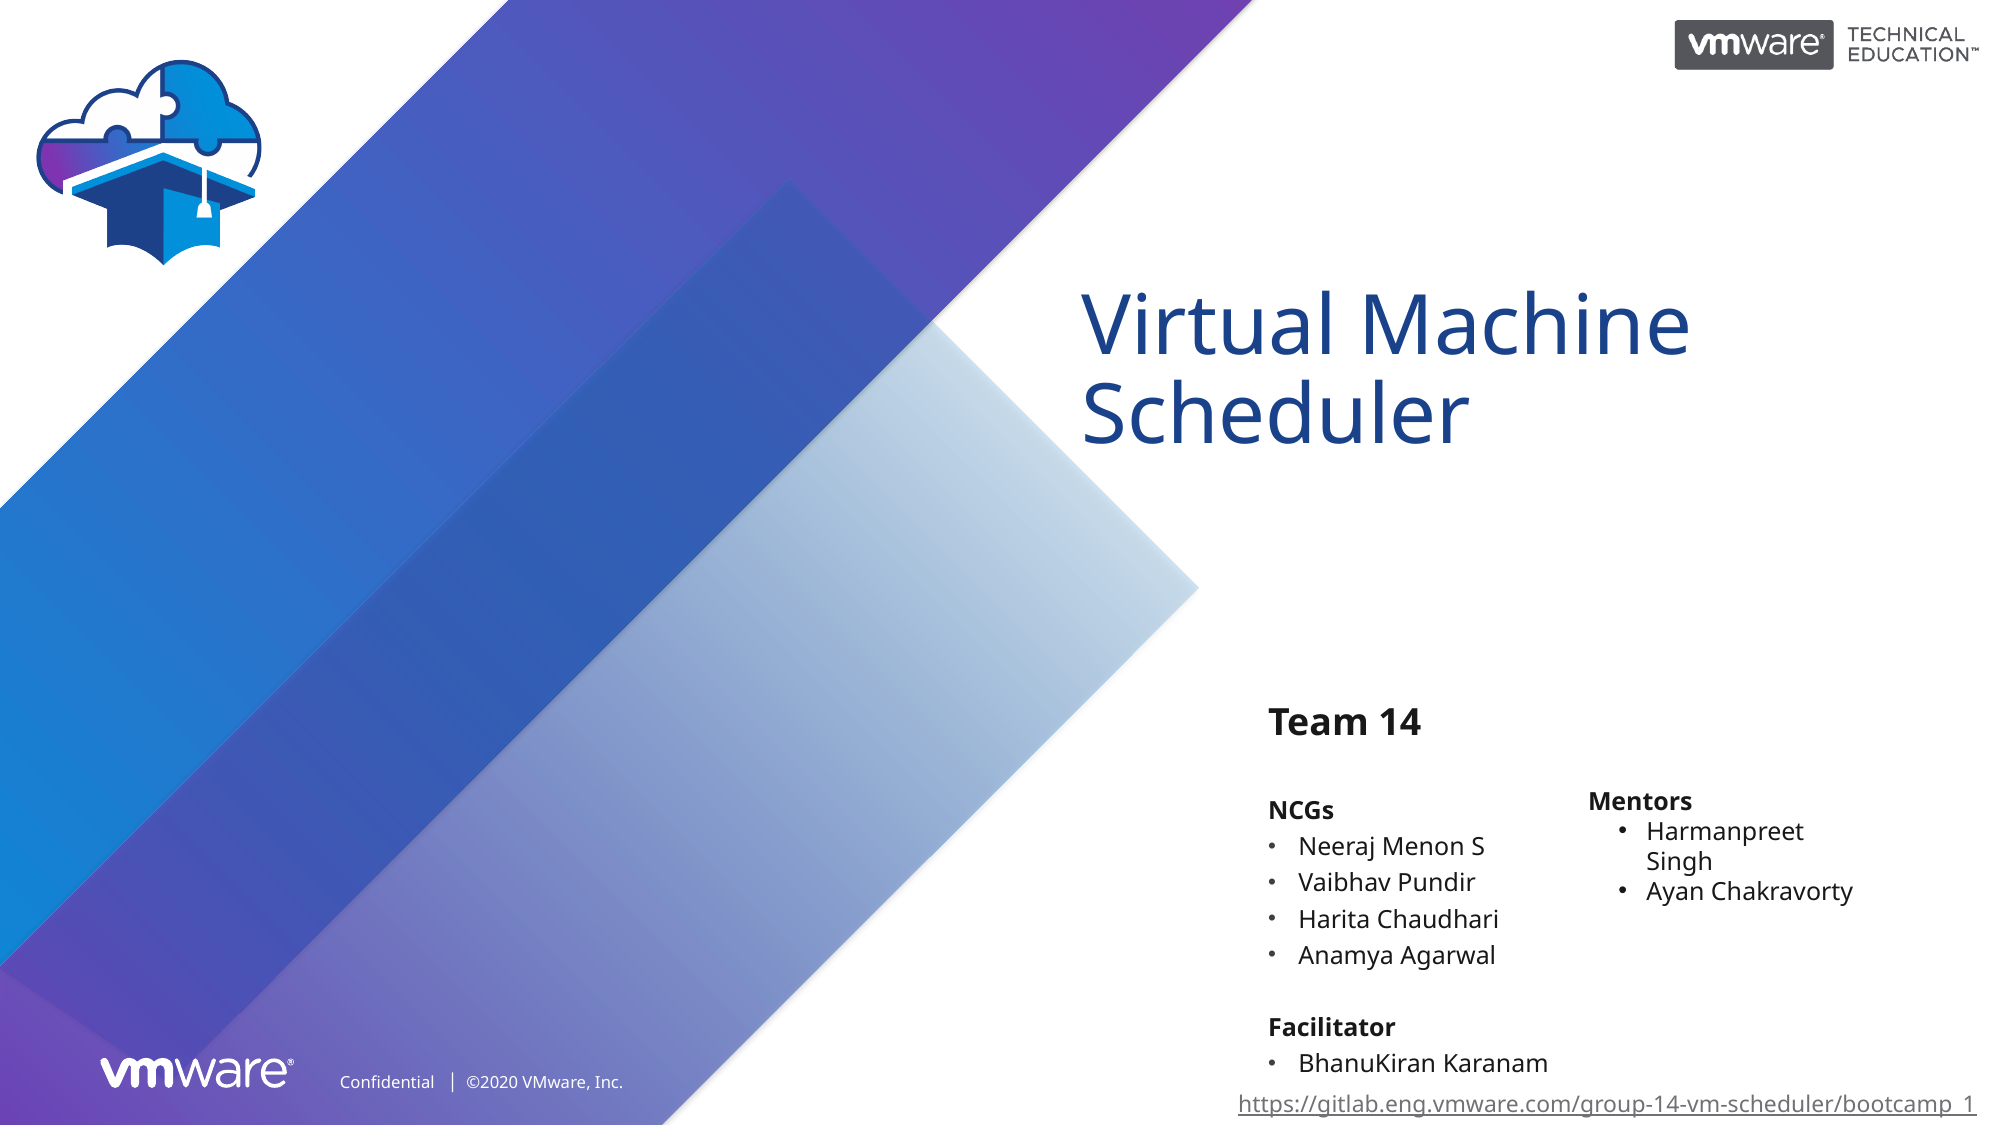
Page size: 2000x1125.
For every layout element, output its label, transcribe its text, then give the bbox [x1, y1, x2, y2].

text_box Mentors Harmanpreet Singh Ayan Chakravorty [1543, 785, 1872, 935]
picture [0, 0, 300, 326]
picture [1654, 0, 2000, 90]
title Virtual Machine Scheduler [1081, 259, 1902, 463]
list Team 14 NCGs Neeraj Menon S Vaibhav Pundir Harita Chaudhari Anamya Agarwal Facilitator BhanuKiran Karanam [1223, 652, 1586, 1078]
text_box https://gitlab.eng.vmware.com/group-14-vm-scheduler/bootcamp_1 [1223, 1082, 2000, 1125]
